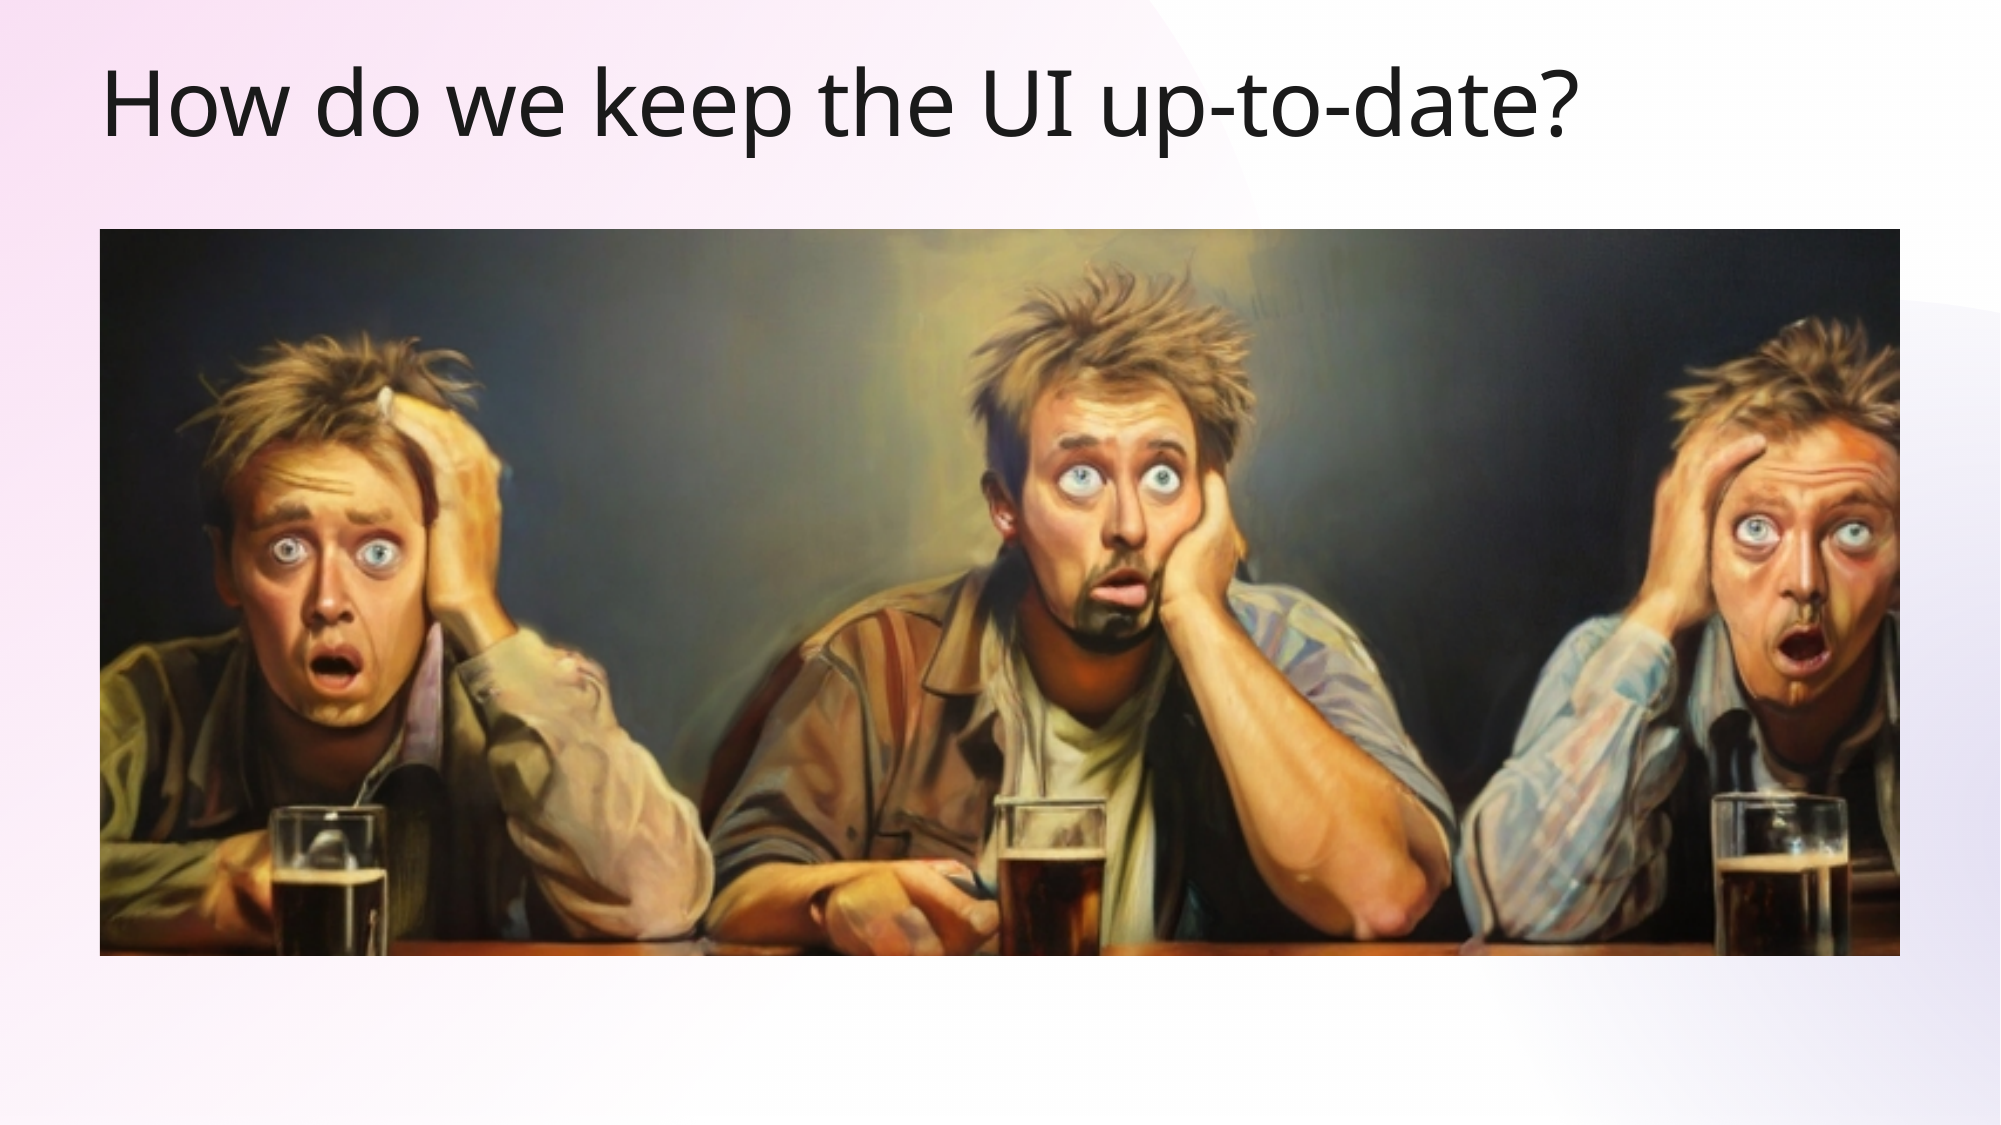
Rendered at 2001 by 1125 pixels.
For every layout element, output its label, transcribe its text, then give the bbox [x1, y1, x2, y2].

picture [0, 0, 2001, 1125]
title How do we keep the UI up-to-date? [99, 39, 1900, 175]
